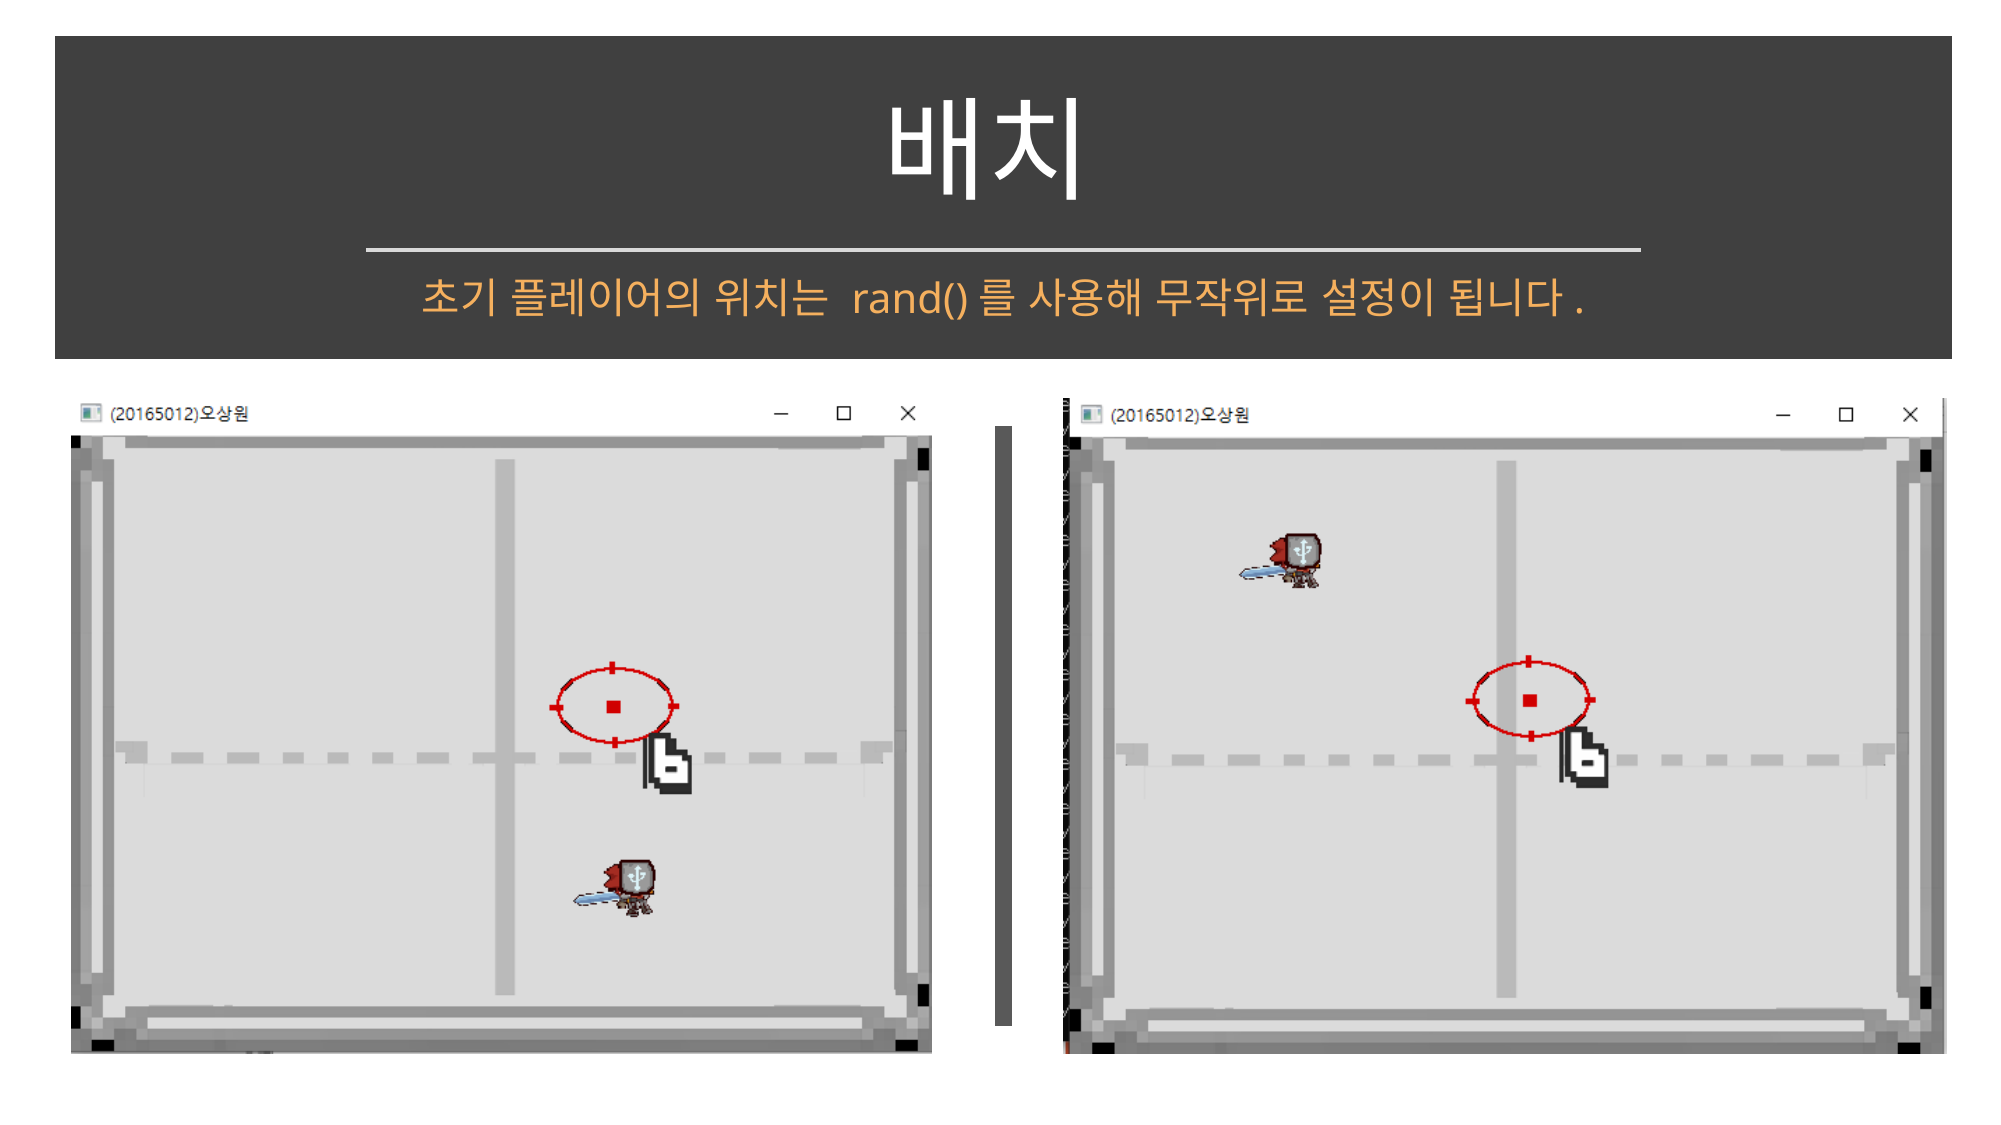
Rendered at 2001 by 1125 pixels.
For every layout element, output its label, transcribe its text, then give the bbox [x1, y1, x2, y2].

picture [1063, 398, 1947, 1054]
text_box [64, 45, 1942, 350]
title 배치 [89, 71, 1917, 224]
list 초기 플레이어의 위치는 rand()를 사용해 무작위로 설정이 됩니다. [253, 269, 1754, 339]
picture [71, 398, 932, 1054]
